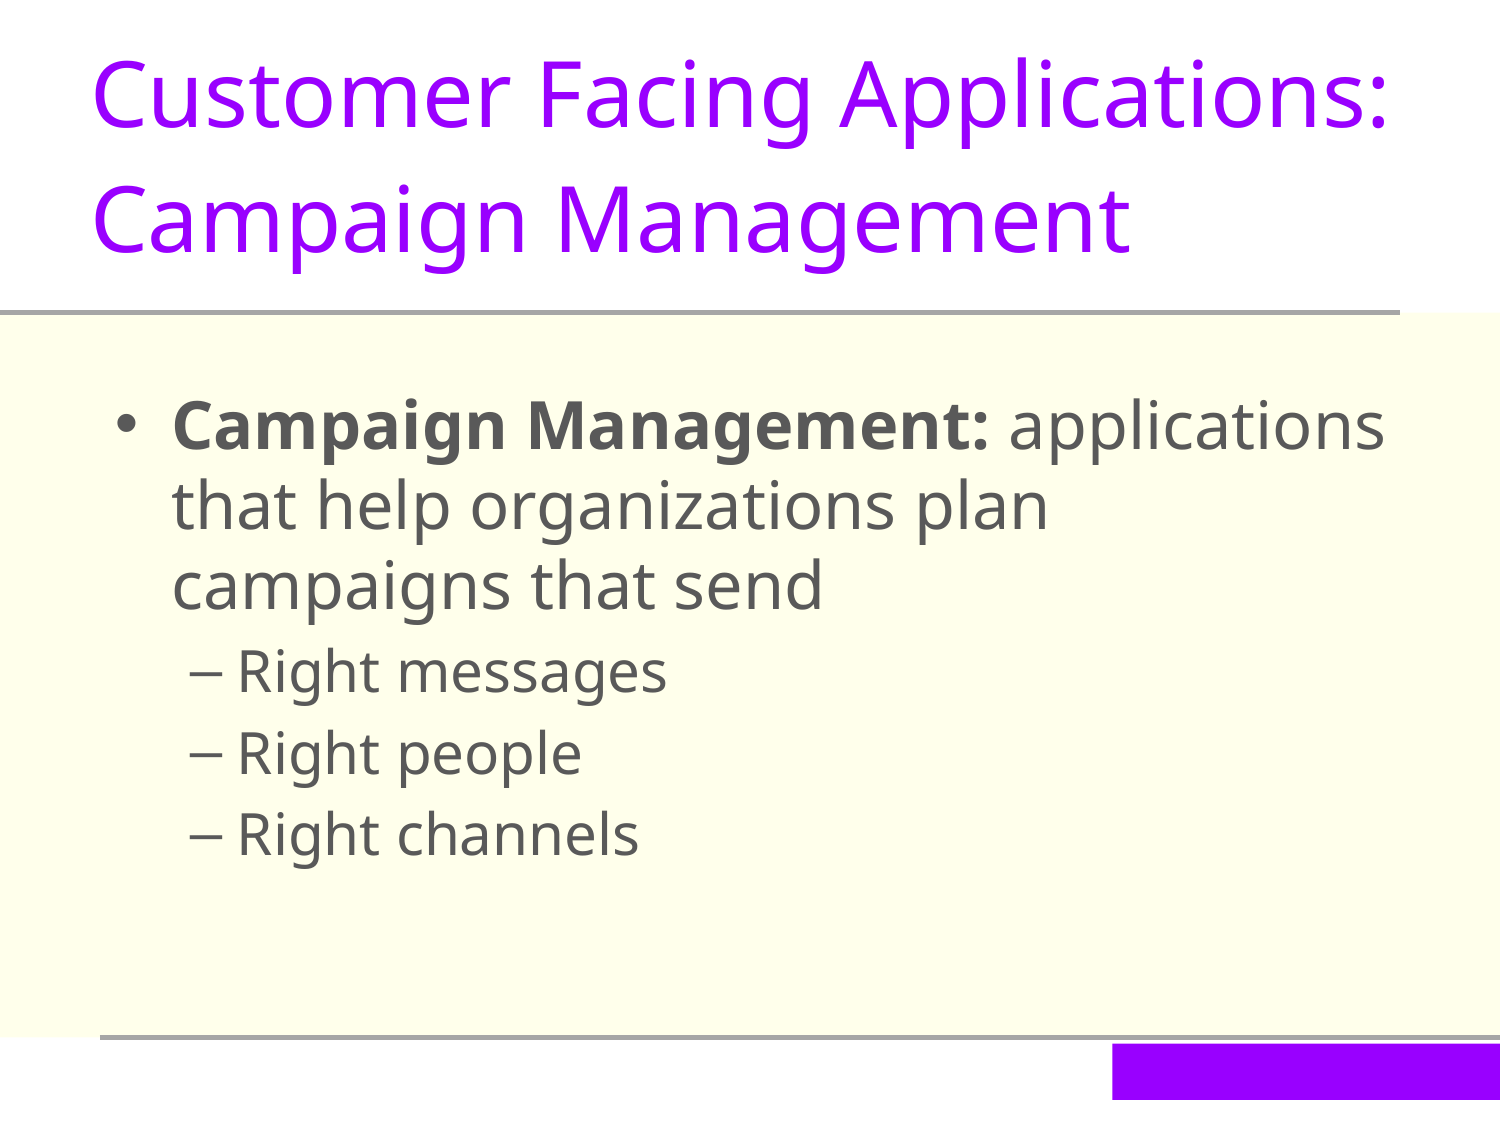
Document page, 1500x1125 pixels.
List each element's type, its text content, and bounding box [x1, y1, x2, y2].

list Campaign Management: applications that help organizations plan campaigns that send Right messages Right people Right channels [99, 375, 1413, 1025]
subtitle Customer Facing Applications: Campaign Management [75, 12, 1413, 288]
